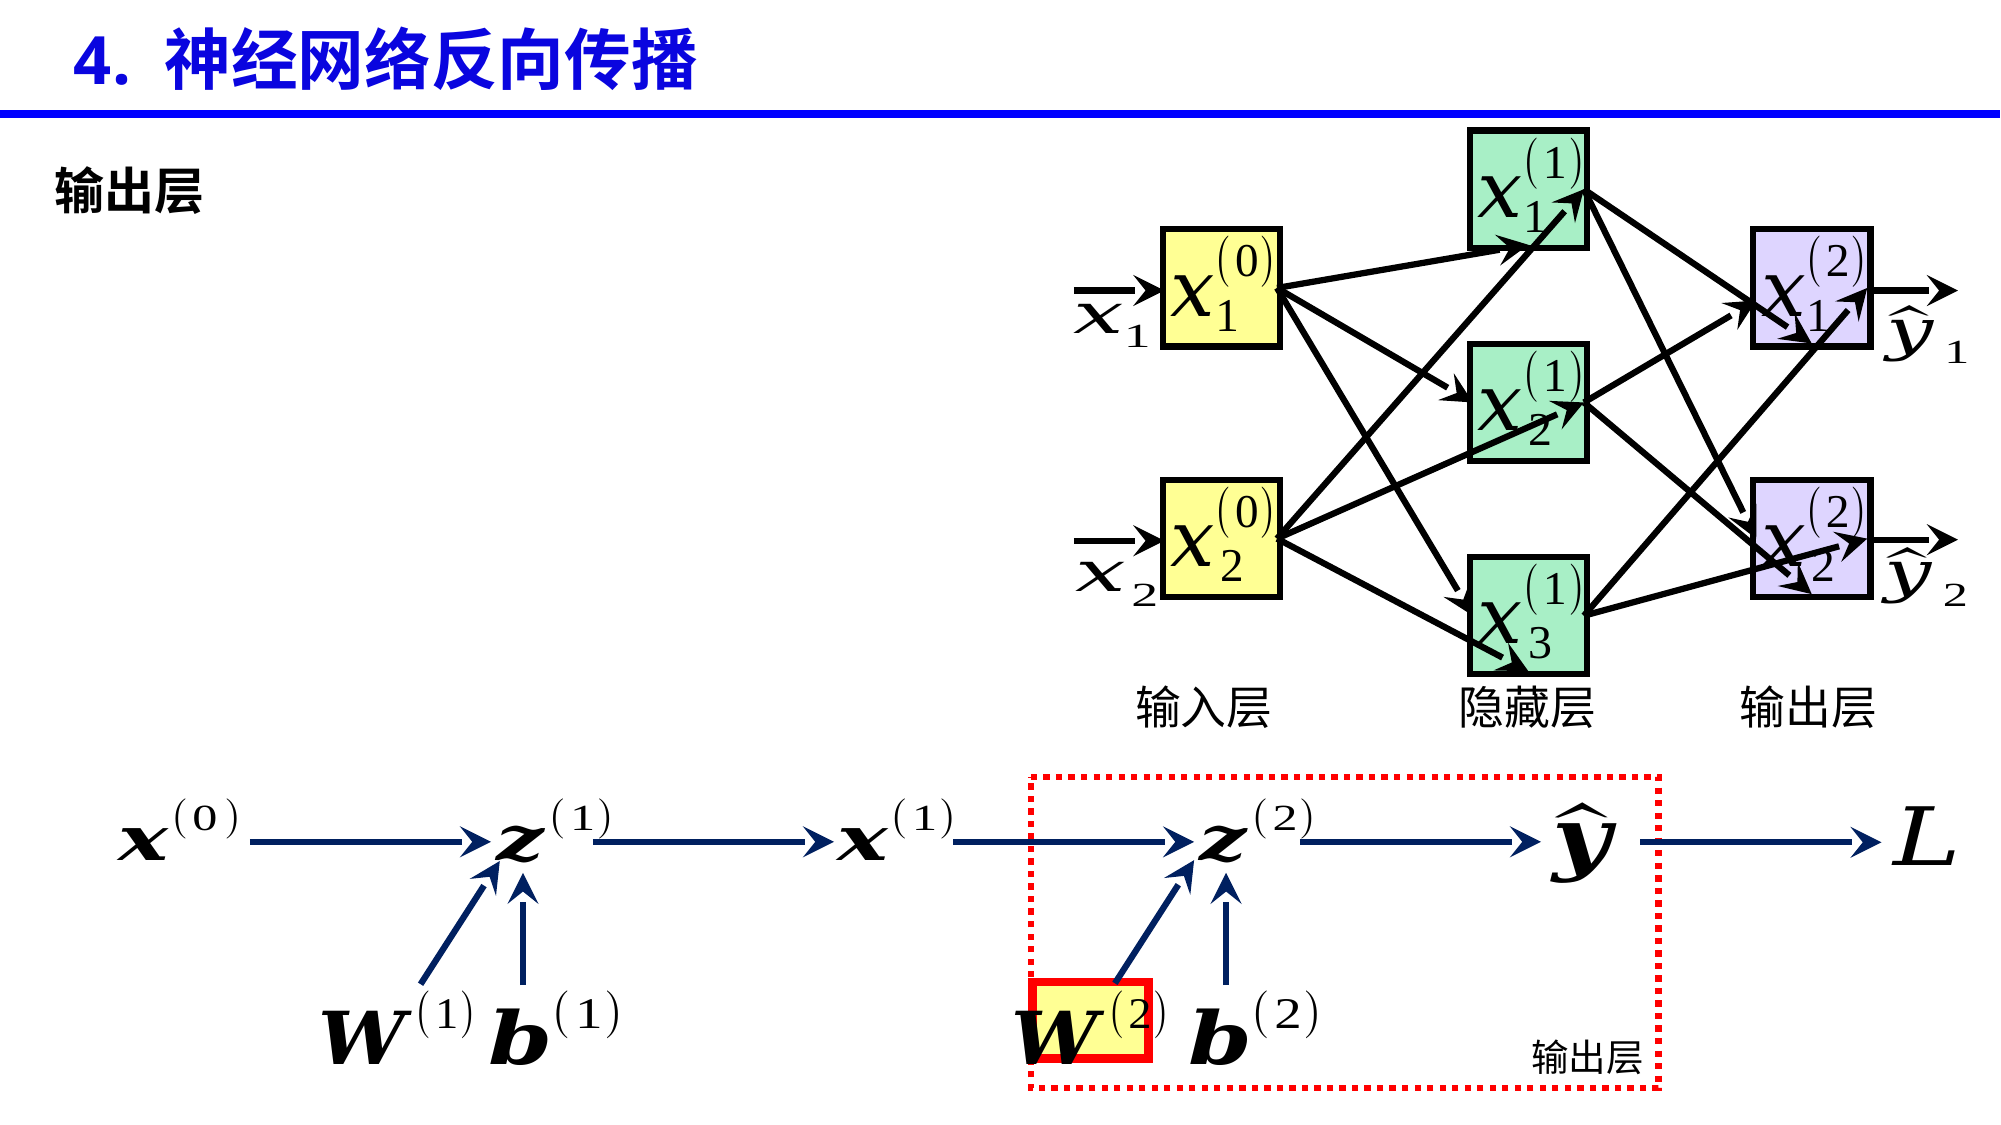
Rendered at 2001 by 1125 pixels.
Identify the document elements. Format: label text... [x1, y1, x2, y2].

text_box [1067, 133, 1967, 743]
text_box 4. 神经网络反向传播 [59, 10, 1308, 106]
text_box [113, 776, 1962, 1089]
